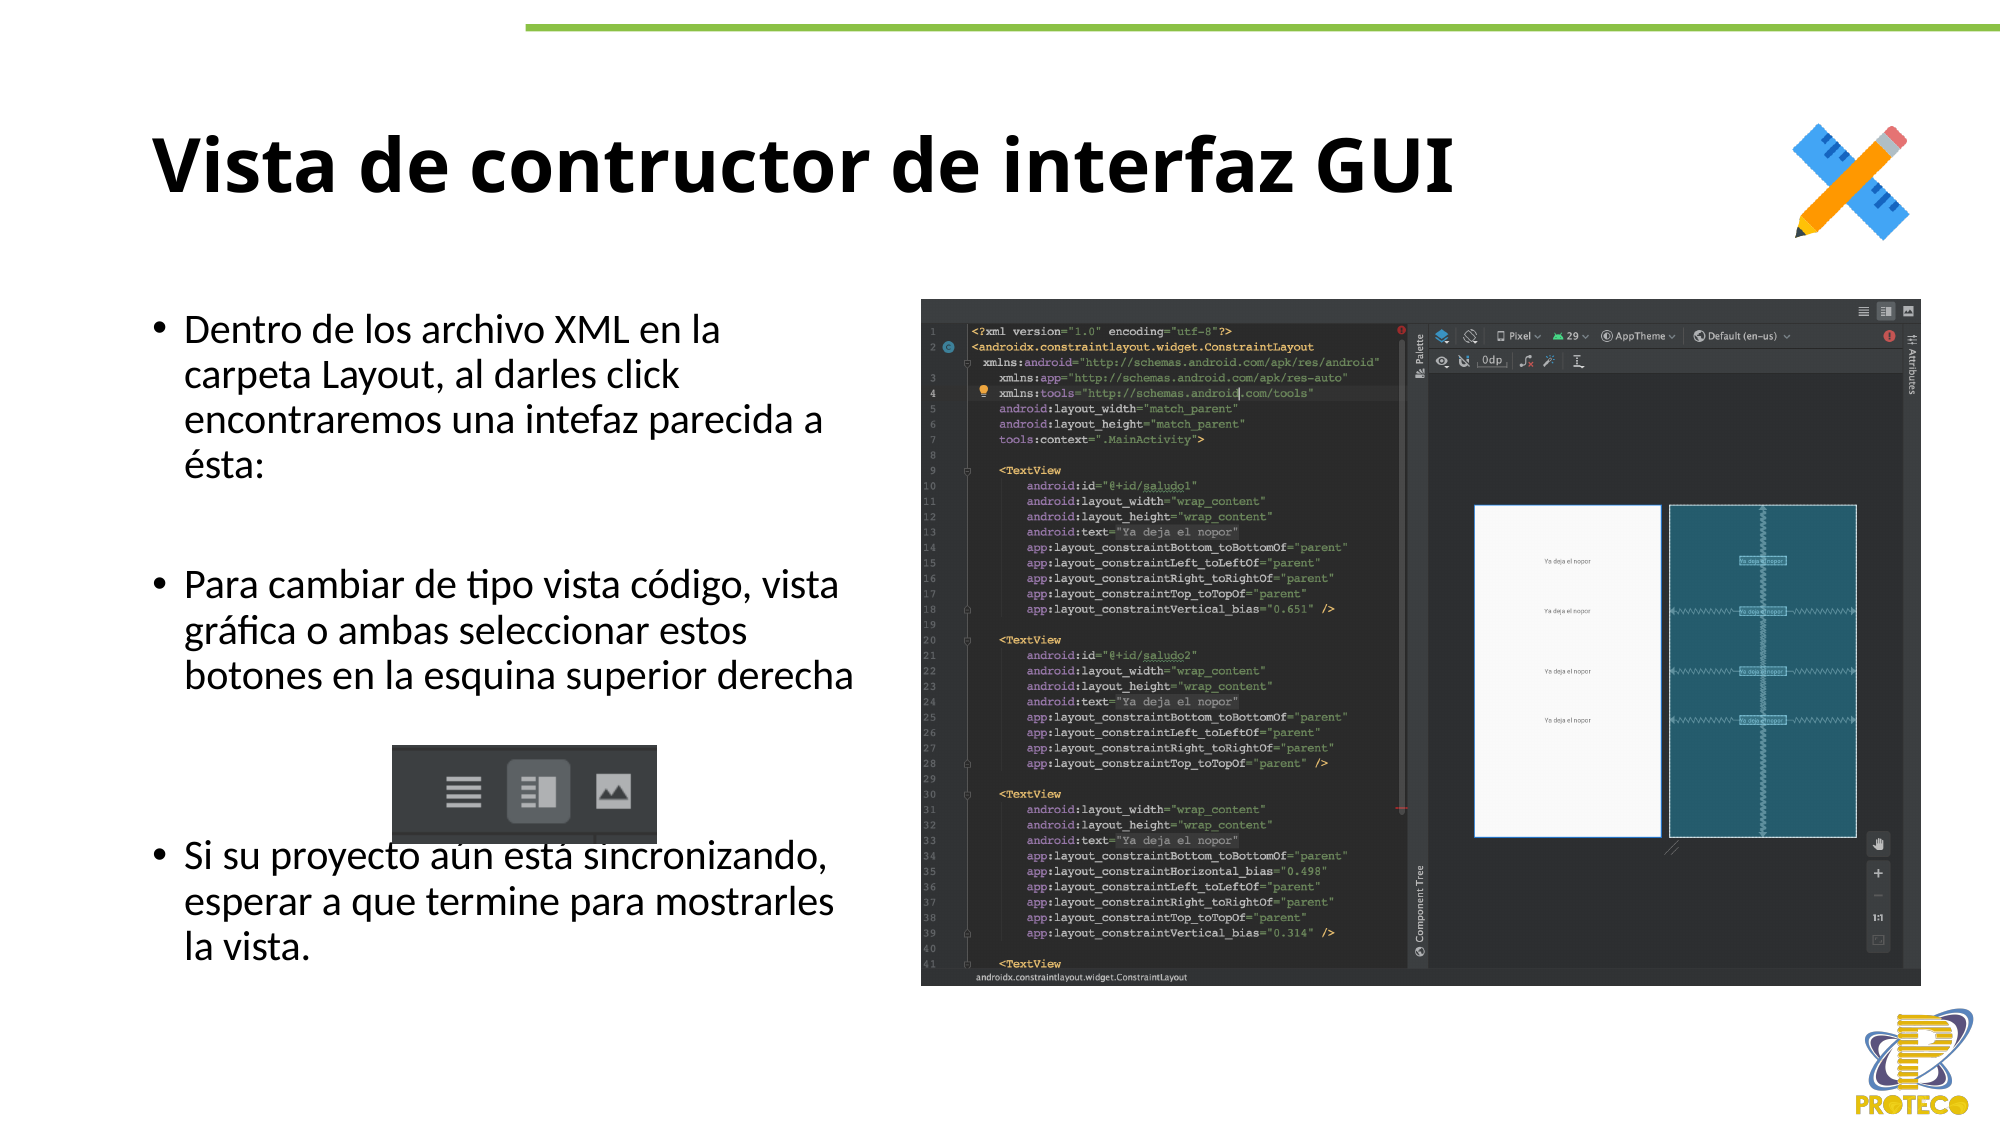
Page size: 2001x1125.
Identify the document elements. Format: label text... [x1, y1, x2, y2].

picture [921, 299, 1921, 986]
title Vista de contructor de interfaz GUI [137, 59, 1863, 278]
picture [1780, 111, 1921, 252]
list Dentro de los archivo XML en la carpeta Layout, al darles click encontraremos una intefaz parecida a ésta: Para cambiar de tipo vista código, vista gráfica o ambas seleccionar estos botones en la esquina superior derecha Si su proyecto aún está sincronizando, esperar a que termine para mostrarles la vista. [137, 299, 873, 1014]
text_box [524, 23, 2000, 33]
picture [392, 745, 657, 844]
picture [1834, 1003, 2000, 1125]
